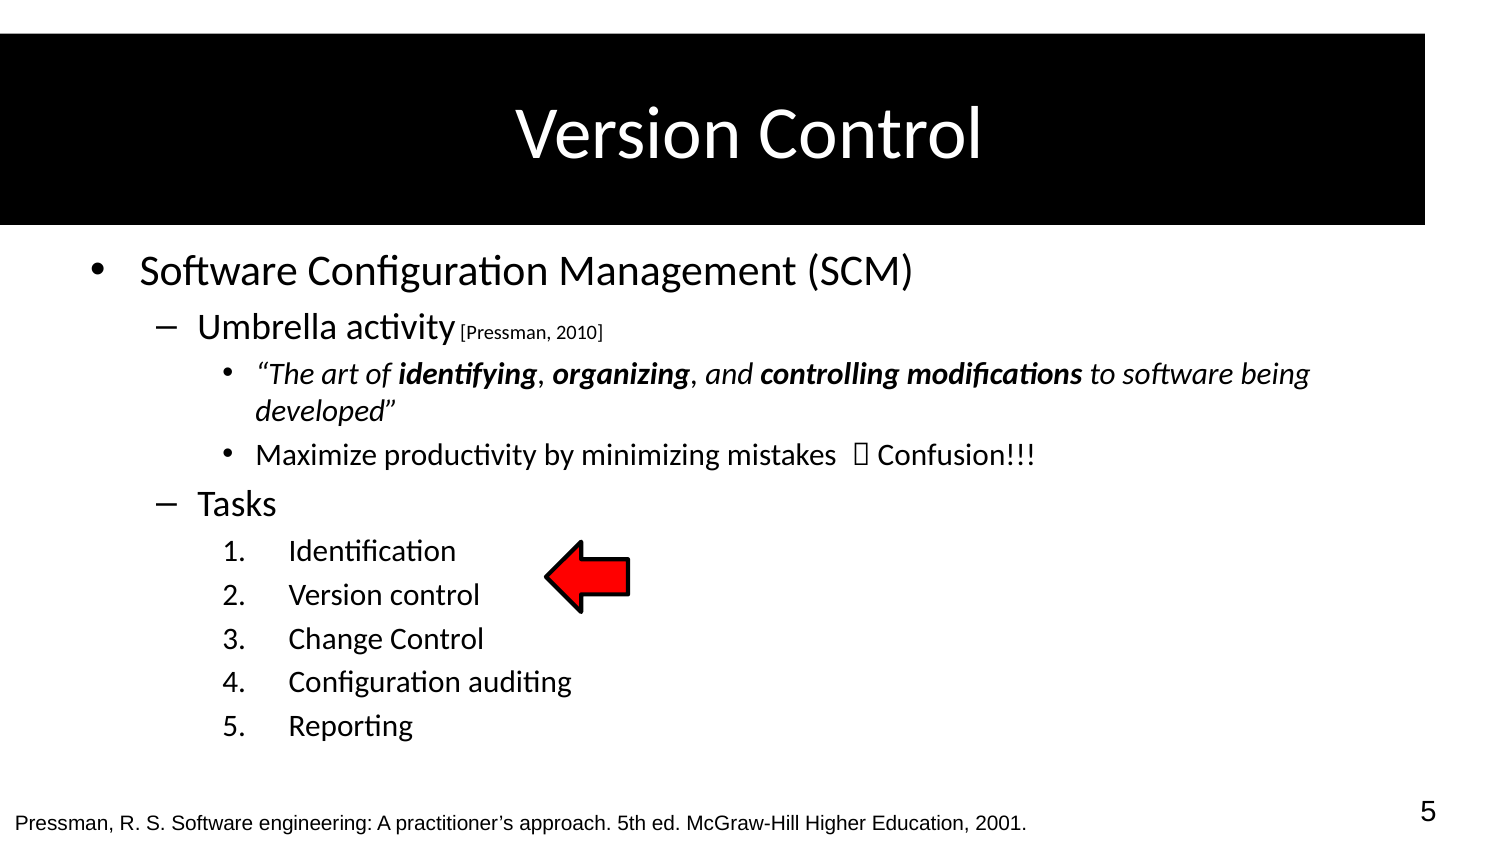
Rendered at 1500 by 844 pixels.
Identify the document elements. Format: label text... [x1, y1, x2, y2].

text_box [543, 539, 631, 614]
title Version Control [75, 33, 1425, 223]
list Software Configuration Management (SCM) Umbrella activity [Pressman, 2010] “The art of identifying, organizing, and controlling modifications to software being developed” Maximize productivity by minimizing mistakes  Confusion!!! Tasks Identification Version control Change Control Configuration auditing Reporting [75, 234, 1425, 754]
text_box Pressman, R. S. Software engineering: A practitioner’s approach. 5th ed. McGraw-Hill Higher Education, 2001. [0, 802, 1500, 842]
